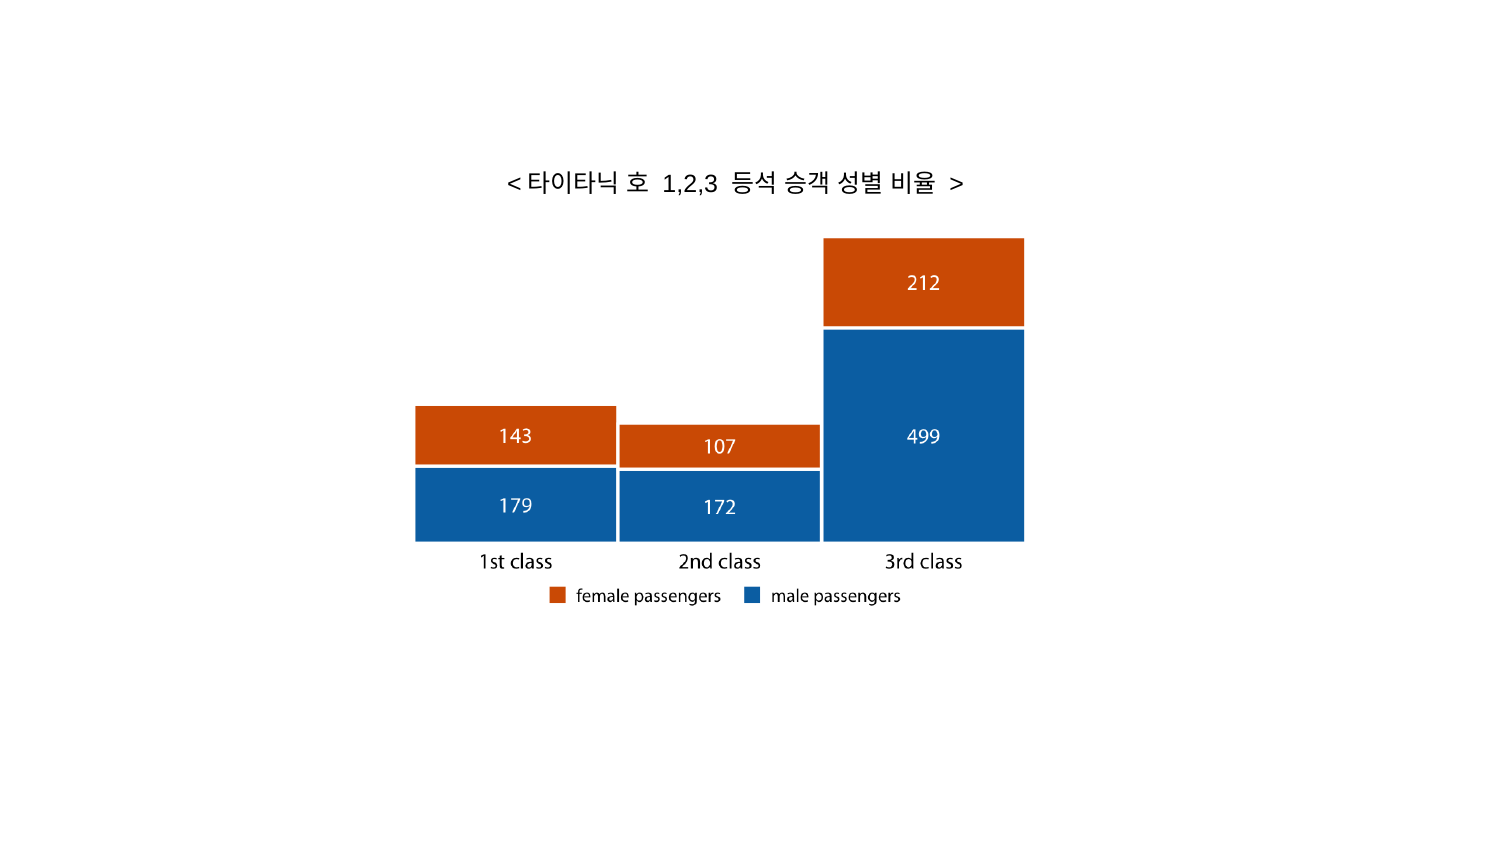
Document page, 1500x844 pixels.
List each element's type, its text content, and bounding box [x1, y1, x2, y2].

title <타이타닉 호 1,2,3 등석 승객 성별 비율 > [36, 137, 1435, 191]
picture [411, 231, 1028, 613]
